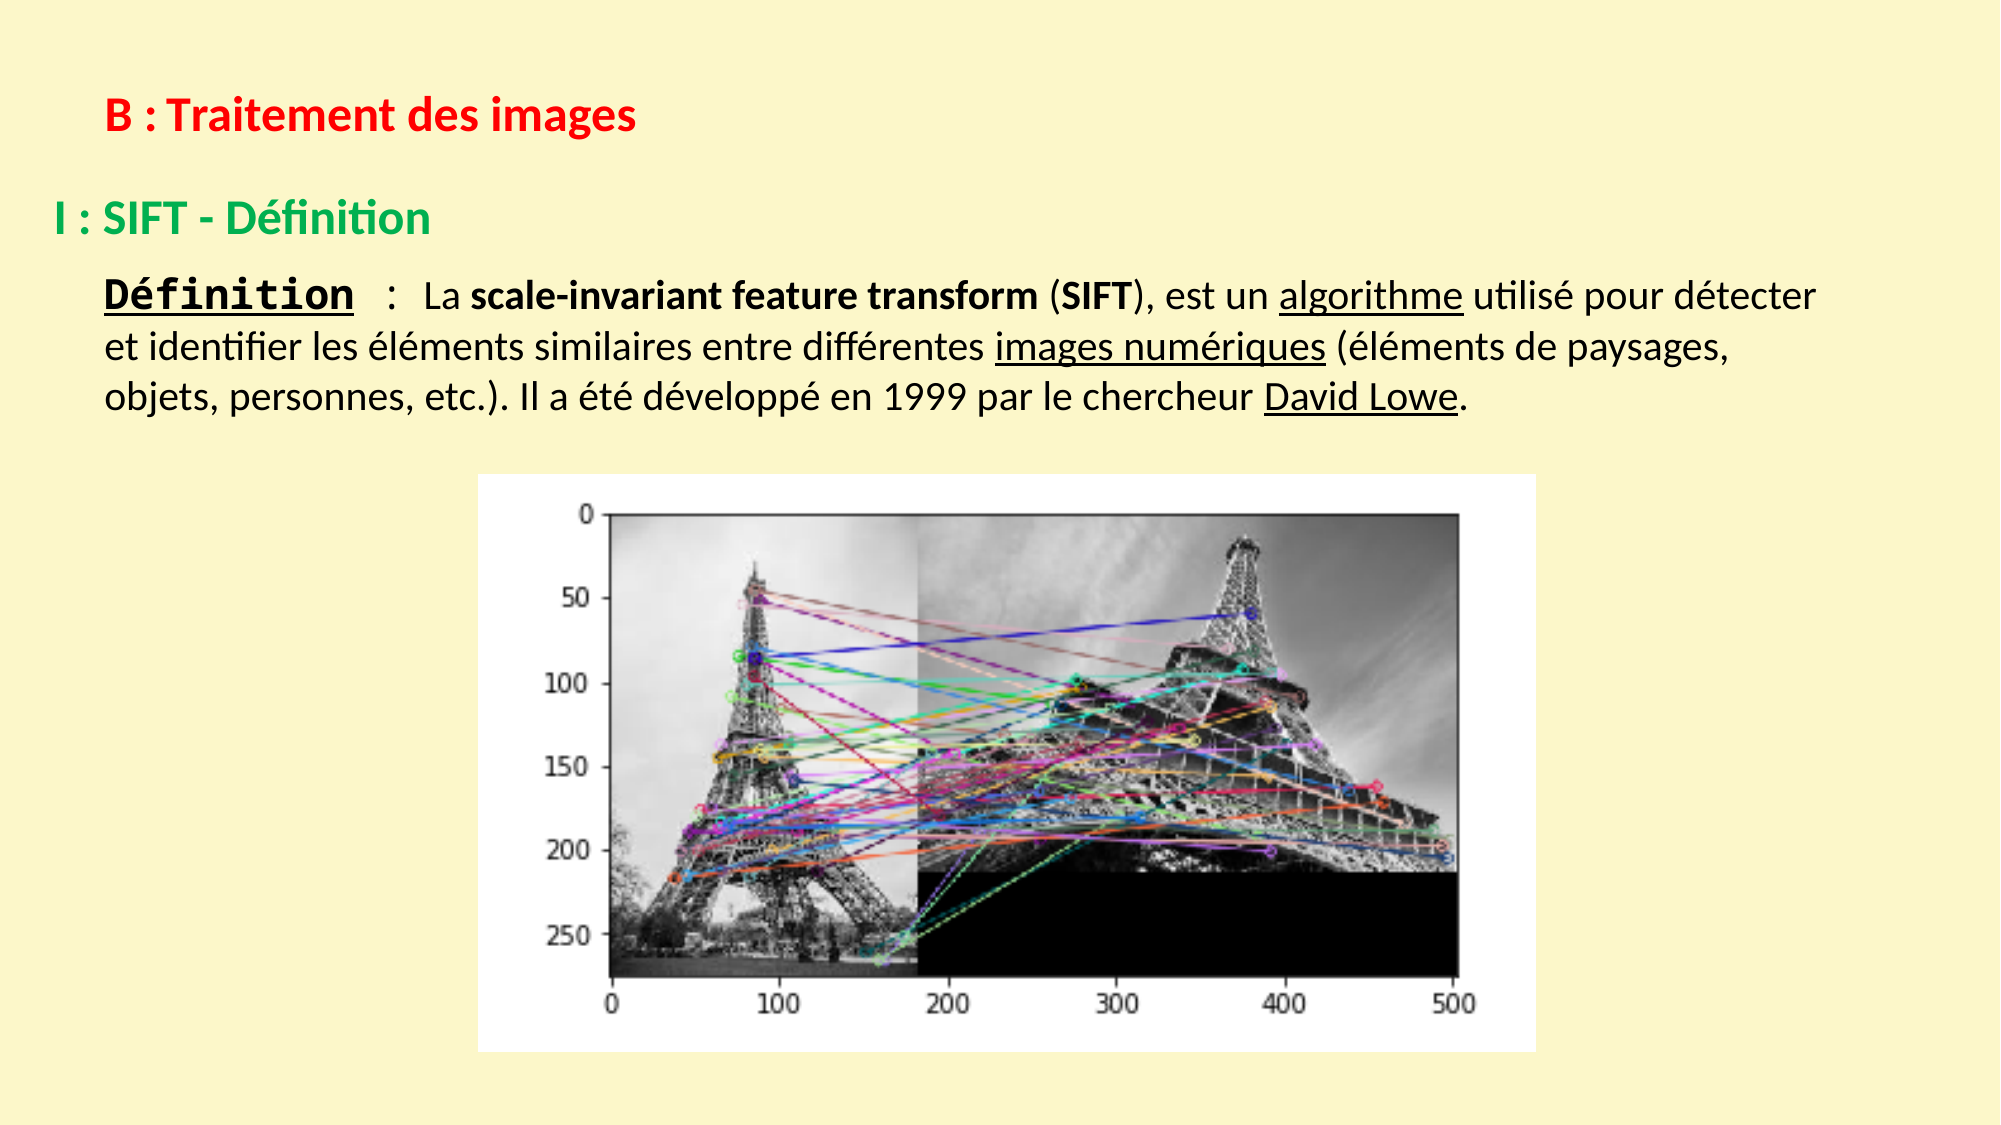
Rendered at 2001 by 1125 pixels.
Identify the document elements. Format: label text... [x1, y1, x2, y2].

picture [478, 474, 1536, 1052]
text_box I : SIFT - Définition [38, 177, 1604, 253]
text_box B : Traitement des images [89, 73, 1624, 149]
text_box Définition : La scale-invariant feature transform (SIFT), est un algorithme utilisé pour détecter et identifier les éléments similaires entre différentes images numériques (éléments de paysages, objets, personnes, etc.). Il a été développé en 1999 par le chercheur David Lowe. [89, 260, 1869, 426]
